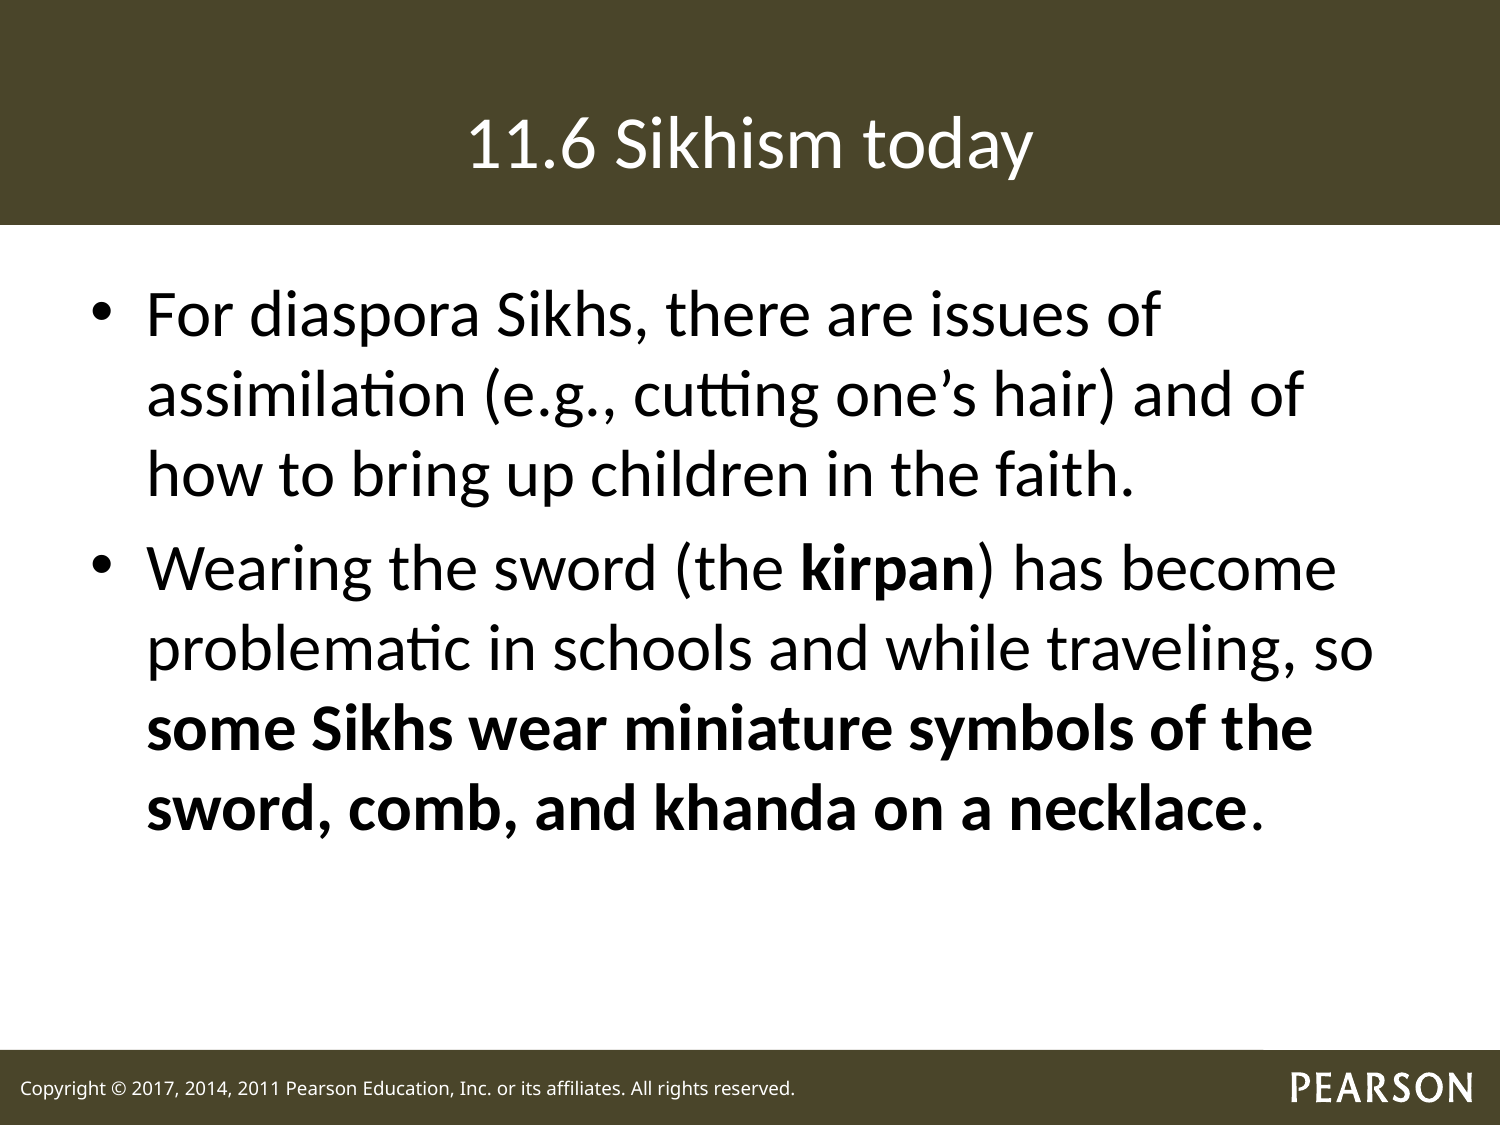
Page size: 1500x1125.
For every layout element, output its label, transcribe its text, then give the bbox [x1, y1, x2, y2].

title 11.6 Sikhism today [75, 45, 1425, 233]
list For diaspora Sikhs, there are issues of assimilation (e.g., cutting one’s hair) and of how to bring up children in the faith. Wearing the sword (the kirpan) has become problematic in schools and while traveling, so some Sikhs wear miniature symbols of the sword, comb, and khanda on a necklace. [75, 262, 1425, 1005]
